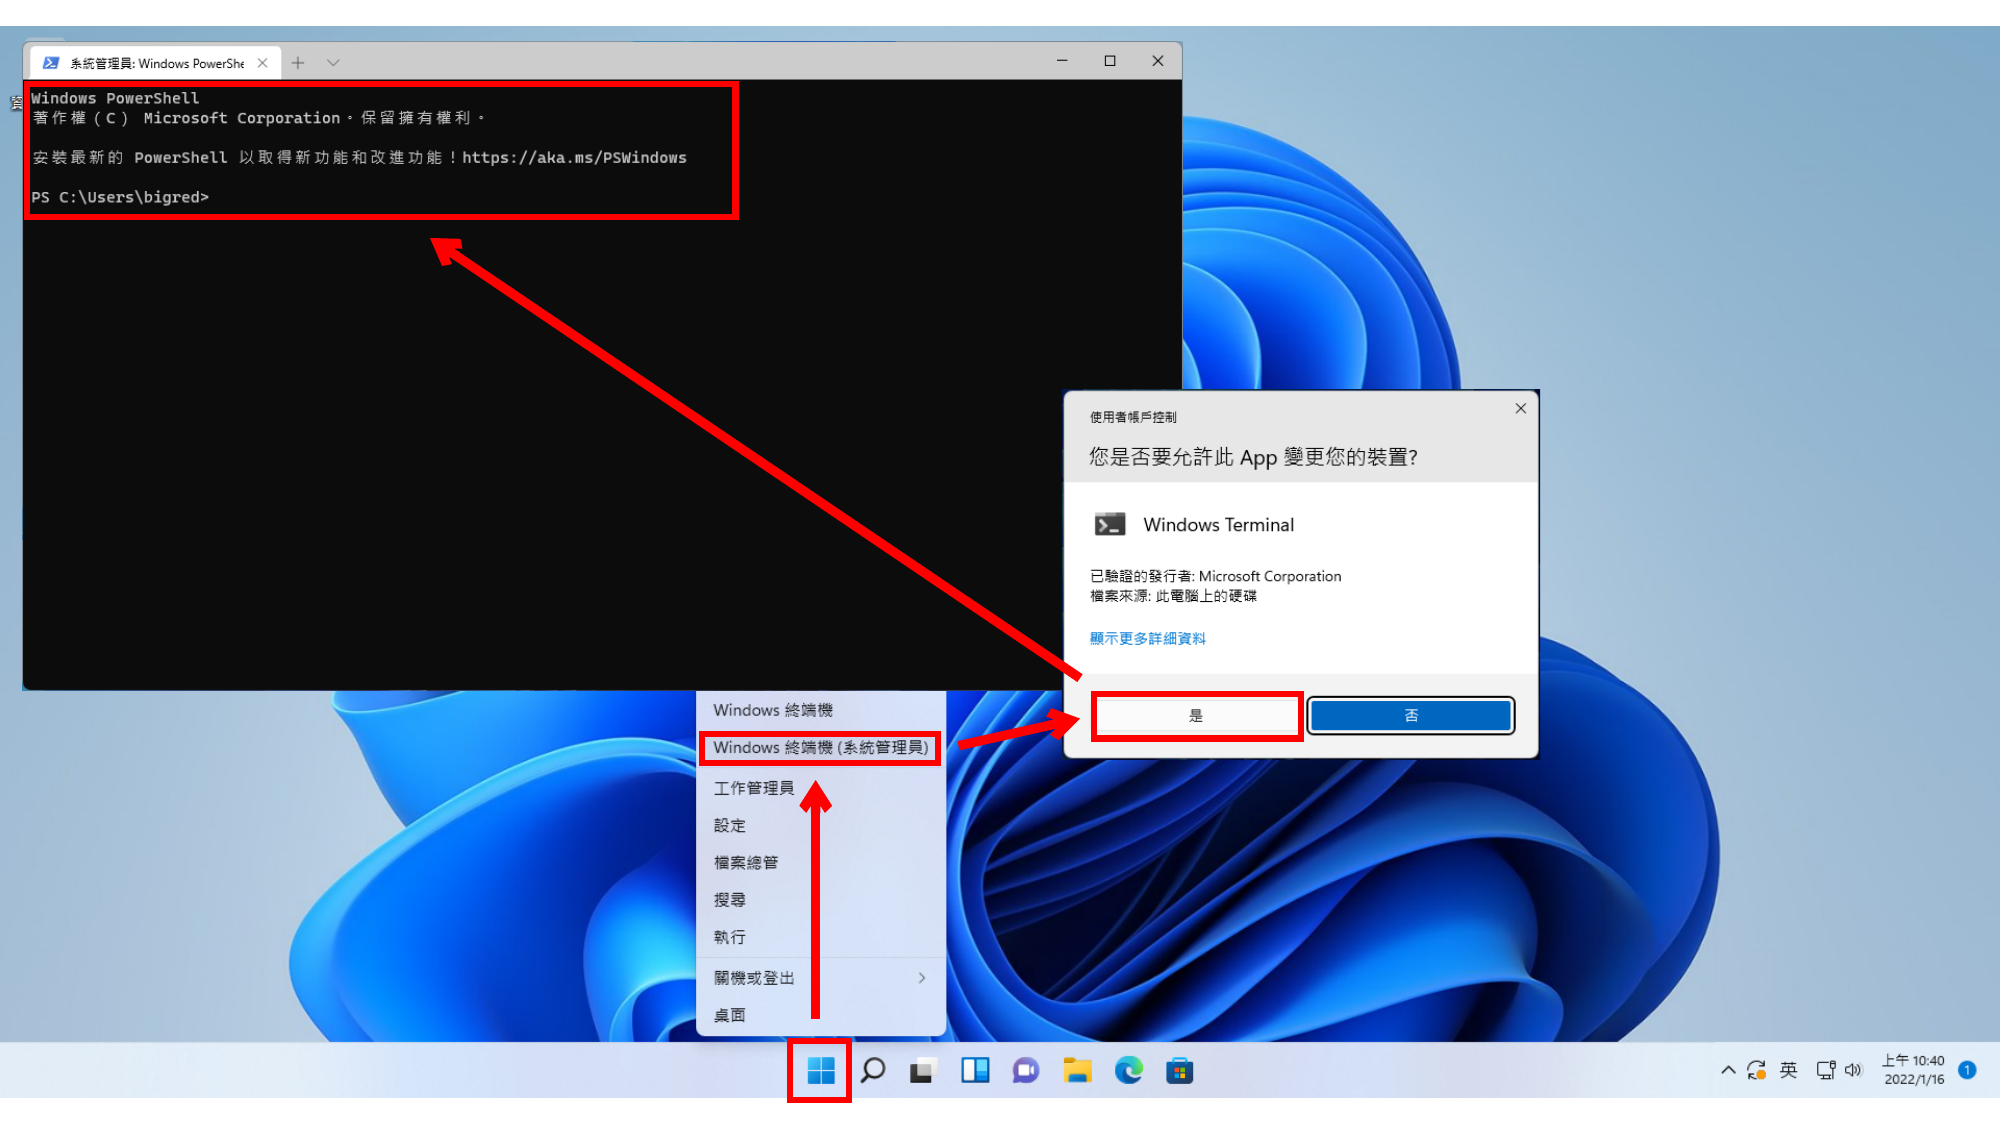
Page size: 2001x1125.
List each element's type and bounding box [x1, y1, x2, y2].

picture [0, 26, 2000, 1098]
text_box [429, 238, 1080, 679]
text_box [958, 718, 1080, 746]
